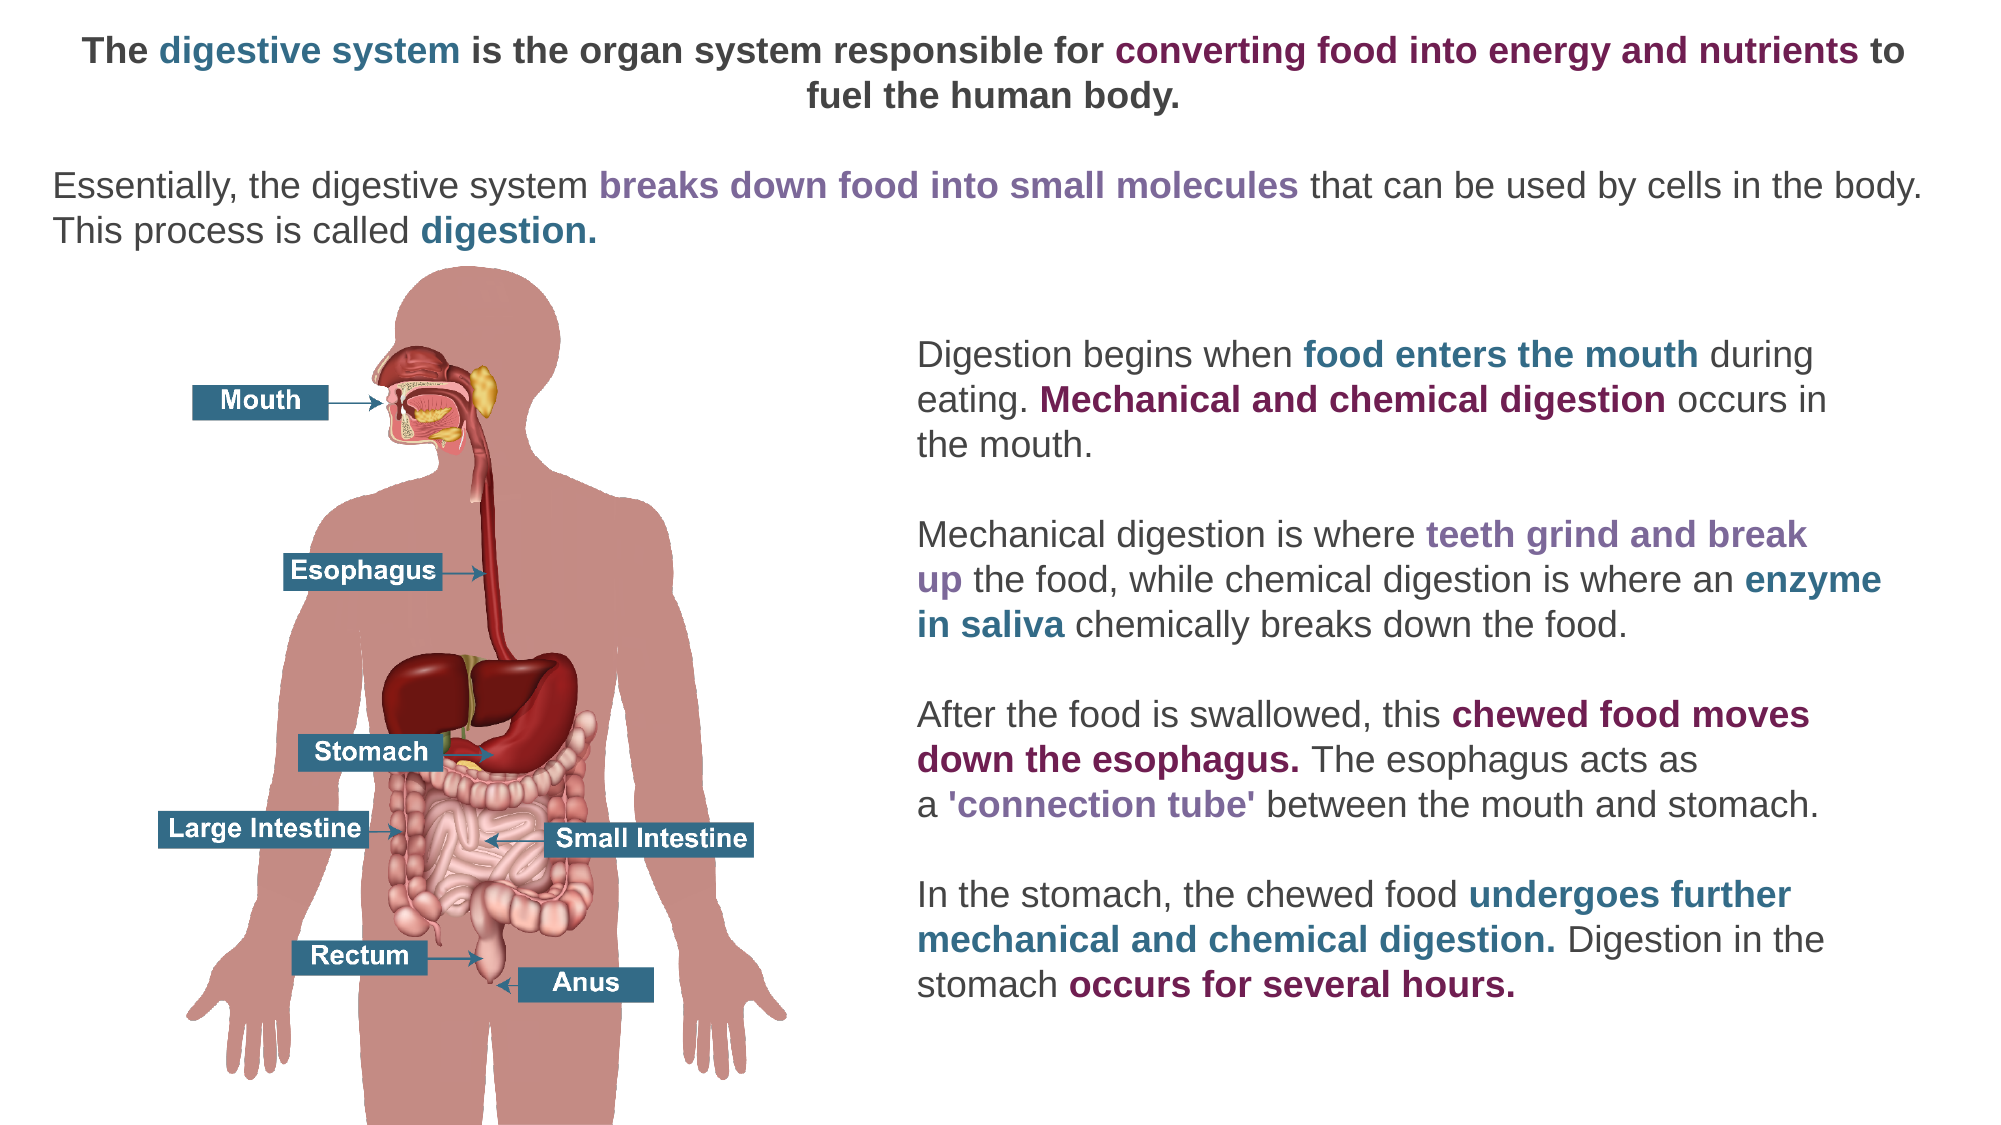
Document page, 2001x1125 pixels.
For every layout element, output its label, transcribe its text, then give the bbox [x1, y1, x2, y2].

text_box The digestive system is the organ system responsible for converting food into energy and nutrients to fuel the human body. Essentially, the digestive system breaks down food into small molecules that can be used by cells in the body. This process is called digestion. [37, 18, 1950, 259]
text_box Digestion begins when food enters the mouth during eating. Mechanical and chemical digestion occurs in the mouth. Mechanical digestion is where teeth grind and break up the food, while chemical digestion is where an enzyme in saliva chemically breaks down the food. After the food is swallowed, this chewed food moves down the esophagus. The esophagus acts as a 'connection tube' between the mouth and stomach. In the stomach, the chewed food undergoes further mechanical and chemical digestion. Digestion in the stomach occurs for several hours. [902, 277, 1902, 1012]
picture [158, 266, 802, 1125]
